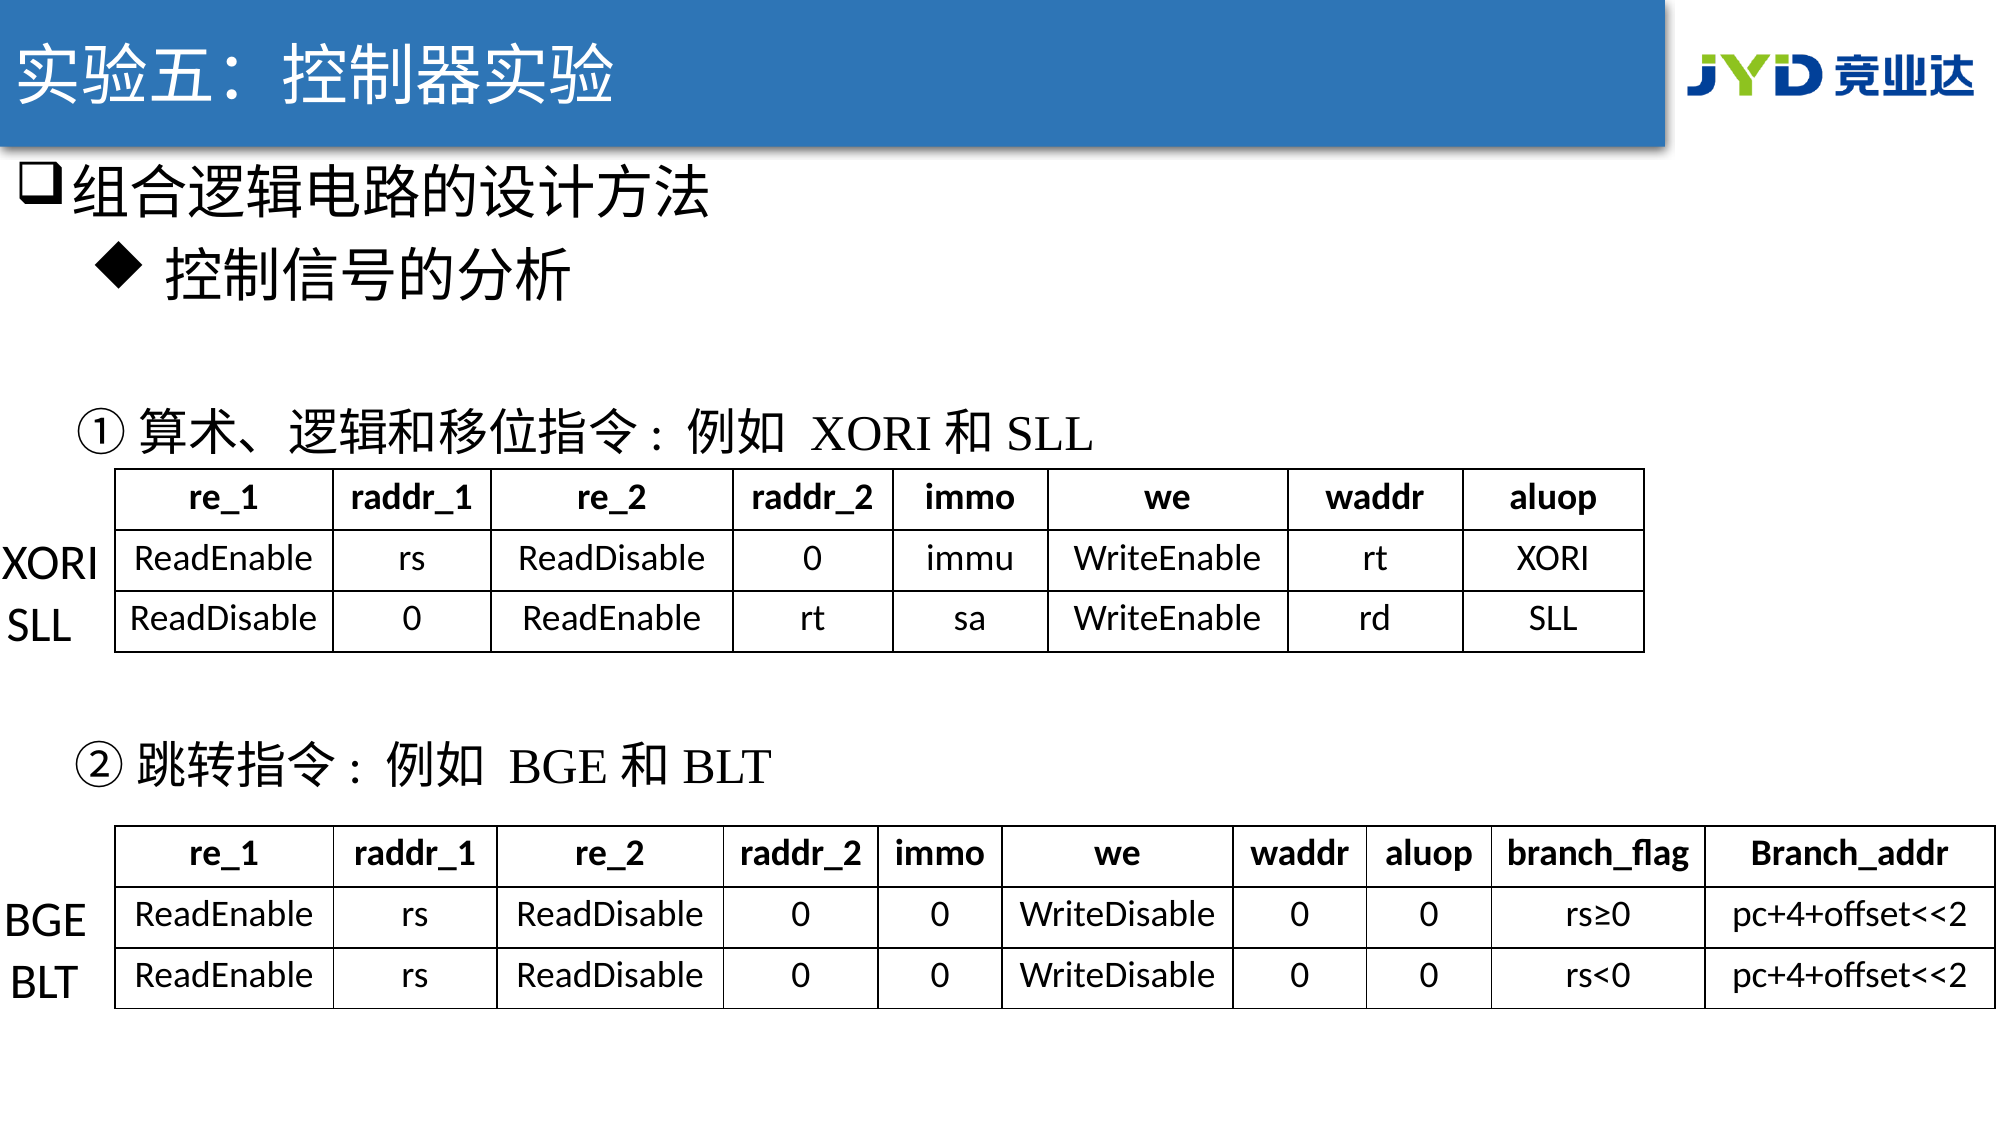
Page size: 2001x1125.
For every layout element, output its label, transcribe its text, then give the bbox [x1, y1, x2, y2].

table_cell 0 [1367, 888, 1491, 947]
table_cell 0 [1234, 949, 1366, 1008]
table_cell pc+4+offset<<2 [1706, 949, 1994, 1008]
table_cell WriteDisable [1003, 888, 1232, 947]
table_cell rs [334, 888, 496, 947]
table_cell rt [734, 592, 892, 651]
table_header raddr_2 [724, 827, 877, 886]
table_header re_2 [498, 827, 723, 886]
table_cell pc+4+offset<<2 [1706, 888, 1994, 947]
table_header aluop [1464, 470, 1643, 529]
table_cell 0 [724, 949, 877, 1008]
text_box BLT [0, 941, 126, 1016]
table_header aluop [1367, 827, 1491, 886]
table_cell 0 [724, 888, 877, 947]
table_header waddr [1234, 827, 1366, 886]
table_header raddr_1 [334, 827, 496, 886]
table_cell 0 [879, 888, 1001, 947]
table_header waddr [1289, 470, 1462, 529]
table_cell ReadEnable [492, 592, 732, 651]
table_cell 0 [879, 949, 1001, 1008]
text_box BGE [0, 879, 102, 955]
table_cell rs [334, 949, 496, 1008]
table_header we [1049, 470, 1287, 529]
table_cell rd [1289, 592, 1462, 651]
table_cell ReadEnable [116, 531, 332, 590]
table_cell sa [894, 592, 1047, 651]
text_box 组合逻辑电路的设计方法 控制信号的分析 [0, 147, 1924, 316]
table_header immo [894, 470, 1047, 529]
picture [1582, 0, 2000, 147]
table_cell WriteDisable [1003, 949, 1232, 1008]
table_header re_2 [492, 470, 732, 529]
table_cell ReadDisable [498, 888, 723, 947]
table_cell XORI [1464, 531, 1643, 590]
table_cell SLL [1464, 592, 1643, 651]
table_header re_1 [116, 827, 333, 886]
text_box 实验五：控制器实验 [0, 0, 1582, 147]
table_cell rs<0 [1492, 949, 1704, 1008]
table_cell ReadDisable [498, 949, 723, 1008]
table_cell immu [894, 531, 1047, 590]
table_header re_1 [116, 470, 332, 529]
table_header Branch_addr [1706, 827, 1994, 886]
text_box ①算术、逻辑和移位指令: 例如 XORI和SLL [61, 392, 1110, 468]
table_cell 0 [1367, 949, 1491, 1008]
table_cell rs≥0 [1492, 888, 1704, 947]
table_cell ReadEnable [116, 888, 333, 947]
text_box ②跳转指令: 例如 BGE和BLT [59, 726, 787, 802]
table_header branch_flag [1492, 827, 1704, 886]
table_cell rs [334, 531, 490, 590]
table_cell WriteEnable [1049, 531, 1287, 590]
table_header raddr_2 [734, 470, 892, 529]
table_cell rt [1289, 531, 1462, 590]
text_box XORI [0, 522, 114, 583]
table_header immo [879, 827, 1001, 886]
table_cell ReadDisable [492, 531, 732, 590]
table_cell 0 [734, 531, 892, 590]
table_cell ReadDisable [123, 592, 332, 651]
table_cell ReadEnable [126, 949, 333, 1008]
table_cell 0 [334, 592, 490, 651]
table_cell 0 [1234, 888, 1366, 947]
table_header raddr_1 [334, 470, 490, 529]
text_box SLL [0, 583, 123, 659]
table_header we [1003, 827, 1232, 886]
table_cell WriteEnable [1049, 592, 1287, 651]
